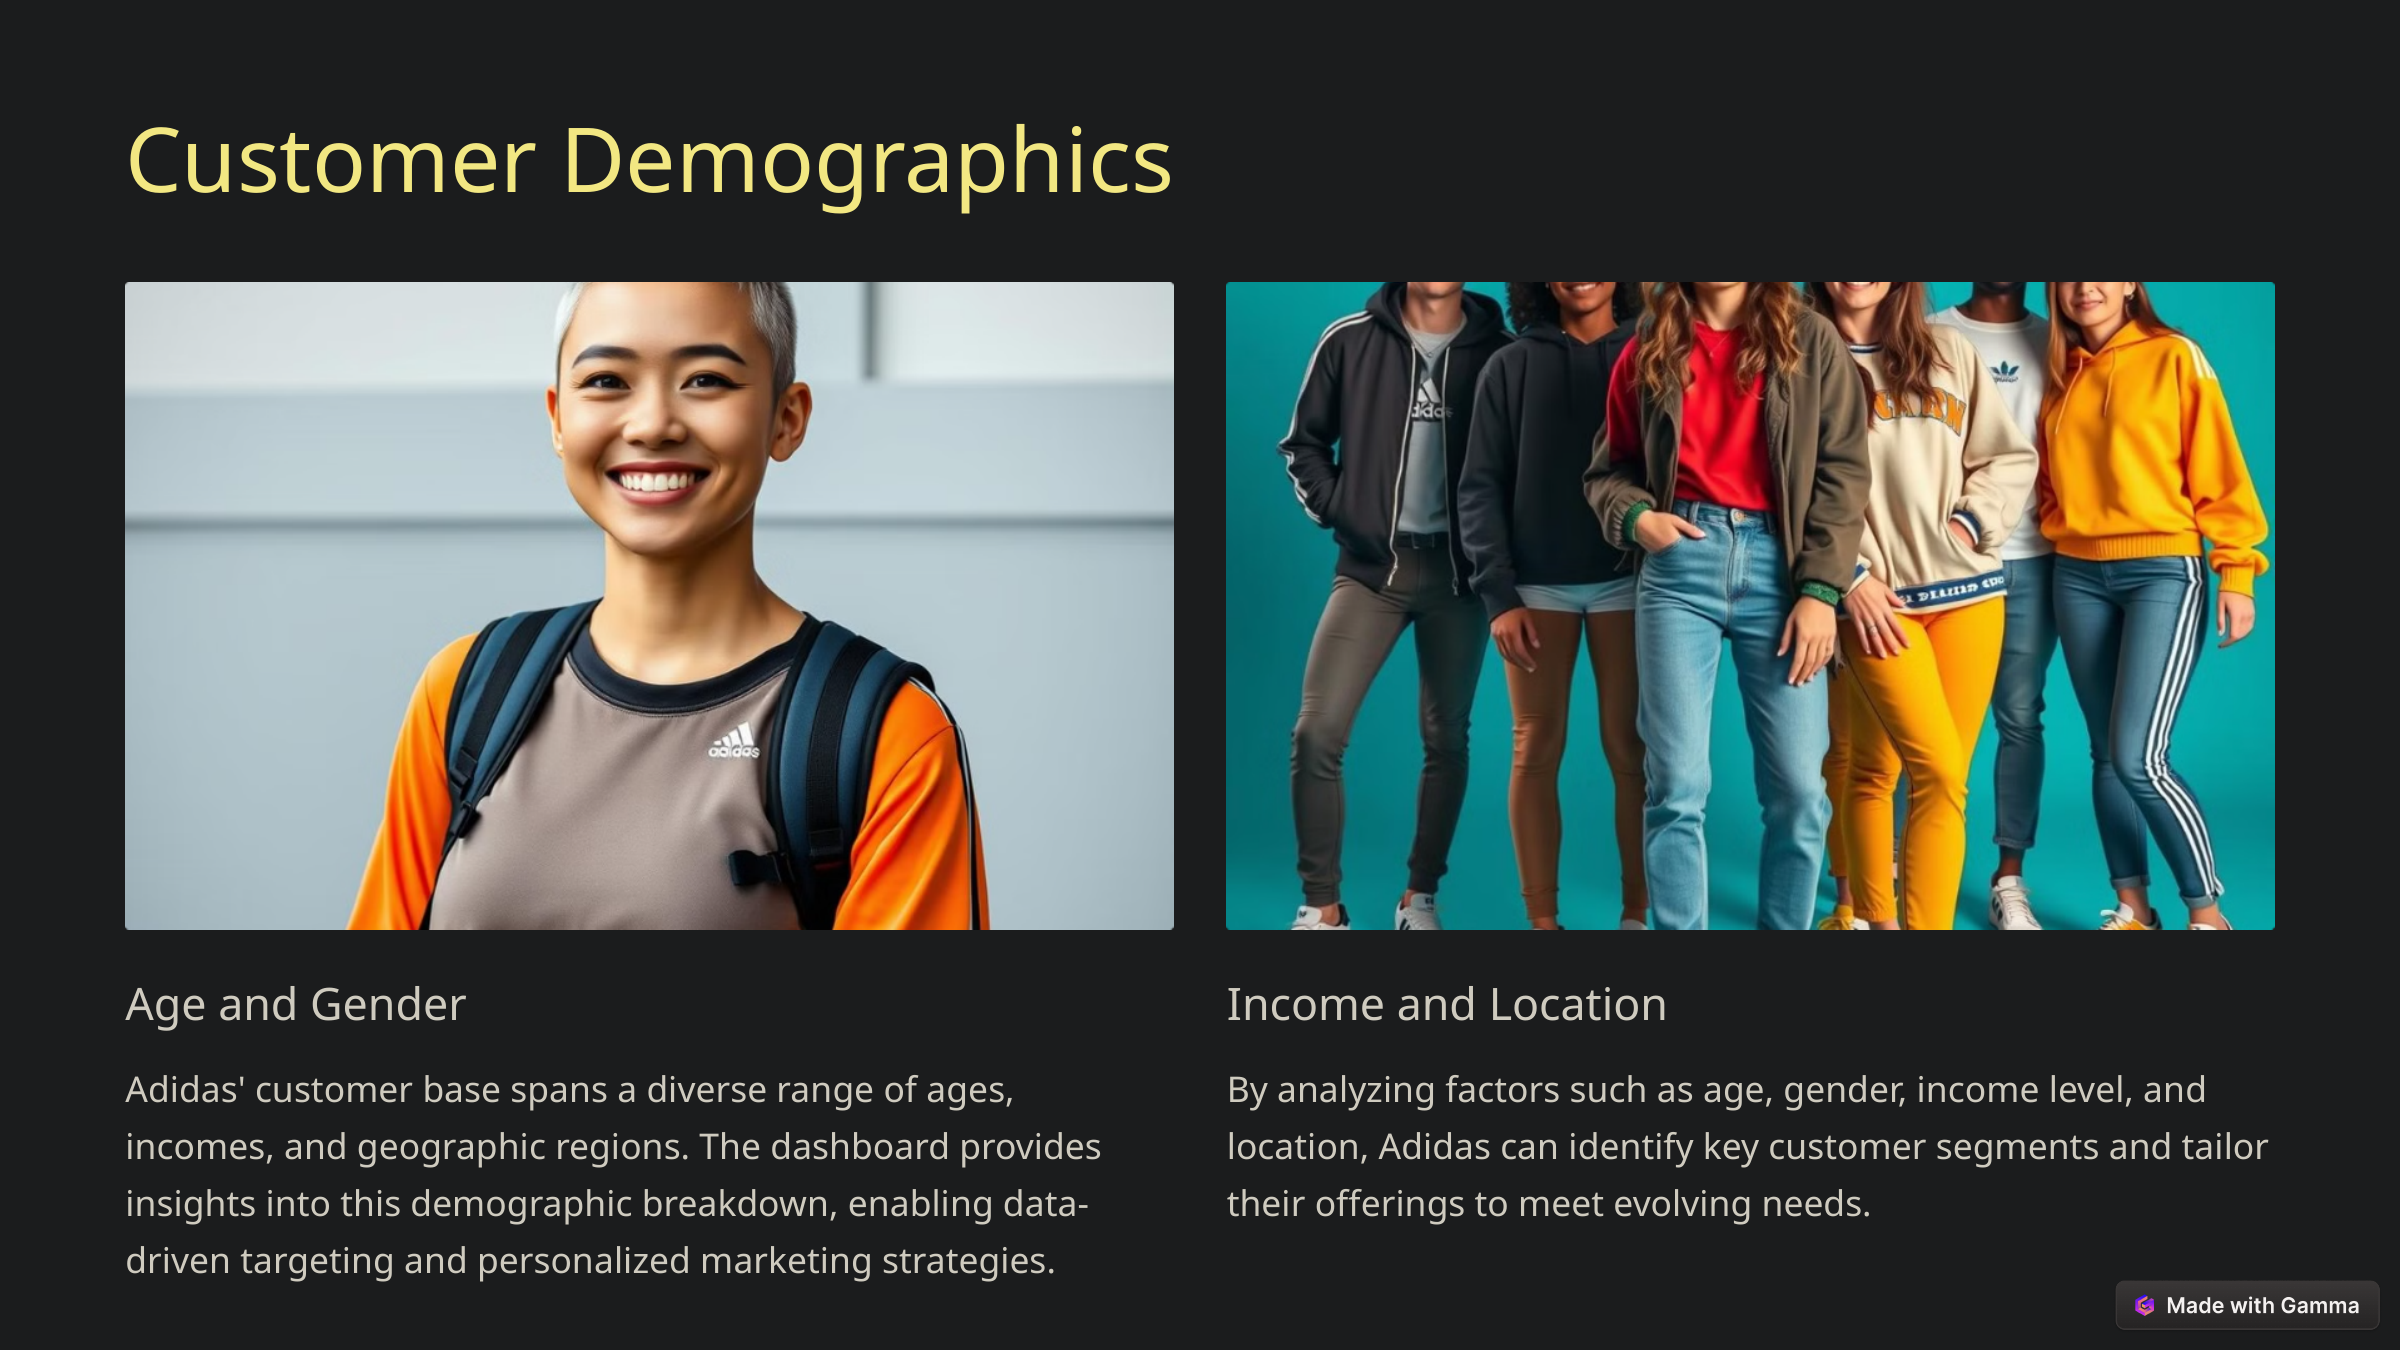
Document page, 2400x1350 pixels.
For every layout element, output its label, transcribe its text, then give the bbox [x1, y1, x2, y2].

text_box Customer Demographics [125, 98, 1204, 211]
picture [1226, 282, 2275, 930]
picture [125, 282, 1174, 930]
text_box Income and Location [1226, 974, 1686, 1031]
text_box By analyzing factors such as age, gender, income level, and location, Adidas can identify key customer segments and tailor their offerings to meet evolving needs. [1226, 1051, 2275, 1224]
text_box Age and Gender [125, 974, 574, 1031]
text_box Adidas' customer base spans a diverse range of ages, incomes, and geographic regions. The dashboard provides insights into this demographic breakdown, enabling data-driven targeting and personalized marketing strategies. [125, 1051, 1174, 1282]
picture [2106, 1271, 2389, 1339]
